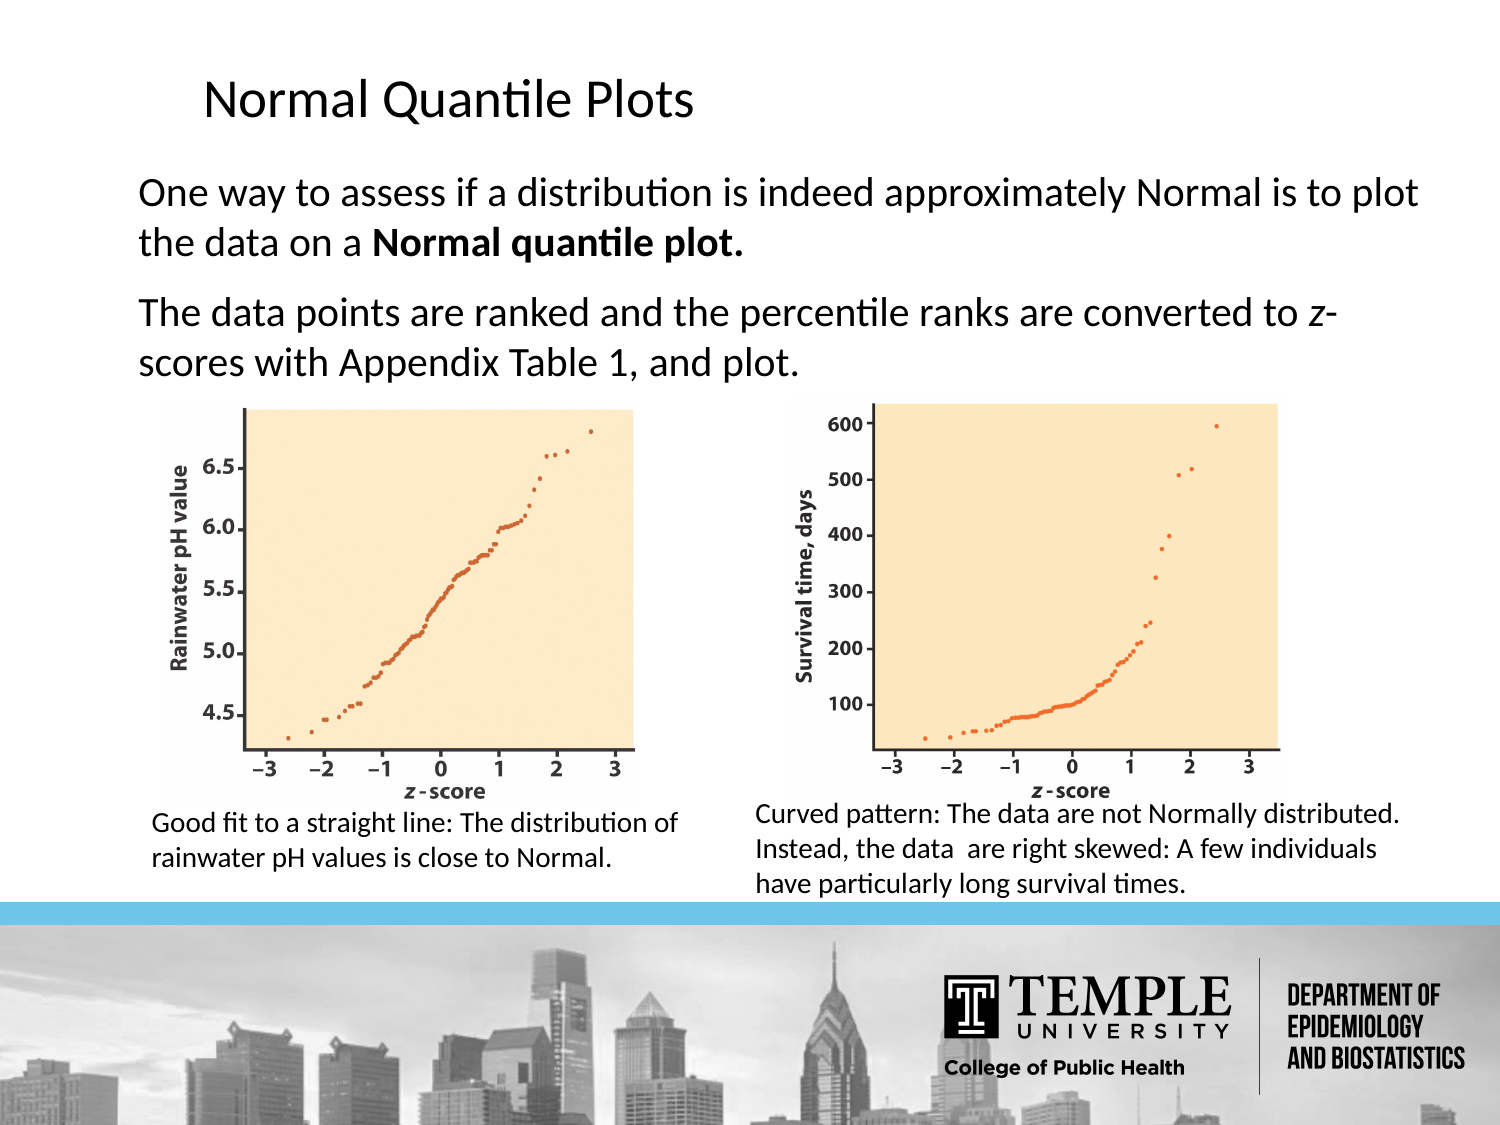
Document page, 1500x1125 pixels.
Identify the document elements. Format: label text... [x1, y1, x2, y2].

picture [0, 902, 1500, 1125]
text_box Curved pattern: The data are not Normally distributed. Instead, the data are right skewed: A few individuals have particularly long survival times. [740, 787, 1434, 901]
title Normal Quantile Plots [68, 54, 832, 137]
picture [164, 402, 640, 807]
picture [787, 396, 1286, 805]
text_box Good fit to a straight line: The distribution of rainwater pH values is close to Normal. [136, 795, 713, 881]
text_box One way to assess if a distribution is indeed approximately Normal is to plot the data on a Normal quantile plot. The data points are ranked and the percentile ranks are converted to z-scores with Appendix Table 1, and plot. [123, 156, 1452, 392]
